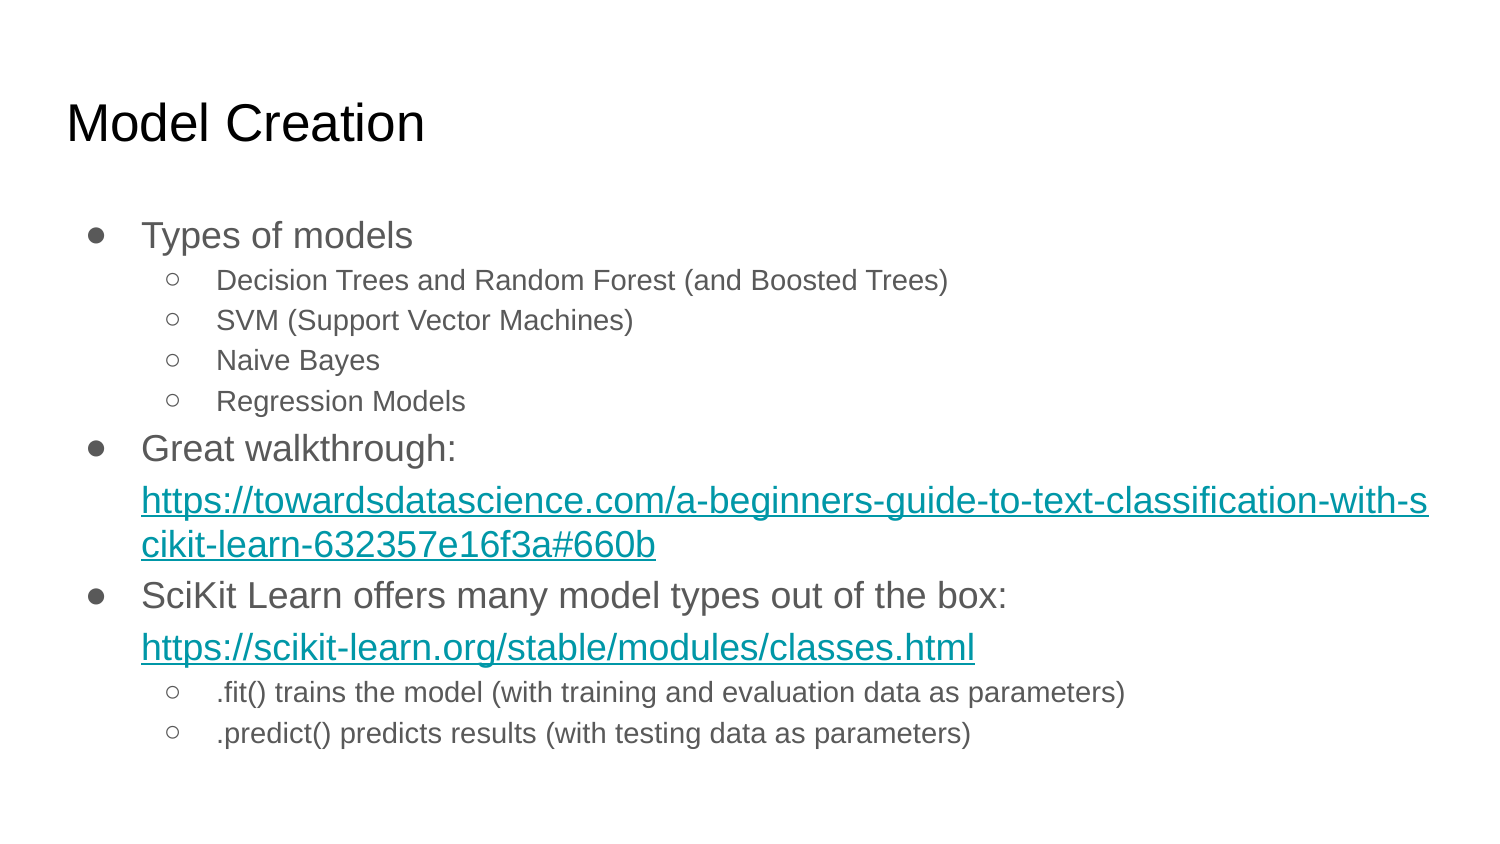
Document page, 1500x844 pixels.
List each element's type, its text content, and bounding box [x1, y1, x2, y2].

title Model Creation [51, 72, 1449, 167]
list Types of models Decision Trees and Random Forest (and Boosted Trees) SVM (Support Vector Machines) Naive Bayes Regression Models Great walkthrough: https://towardsdatascience.com/a-beginners-guide-to-text-classification-with-scikit-learn-632357e16f3a#660b SciKit Learn offers many model types out of the box: https://scikit-learn.org/stable/modules/classes.html .fit() trains the model (with training and evaluation data as parameters) .predict() predicts results (with testing data as parameters) [51, 189, 1449, 750]
